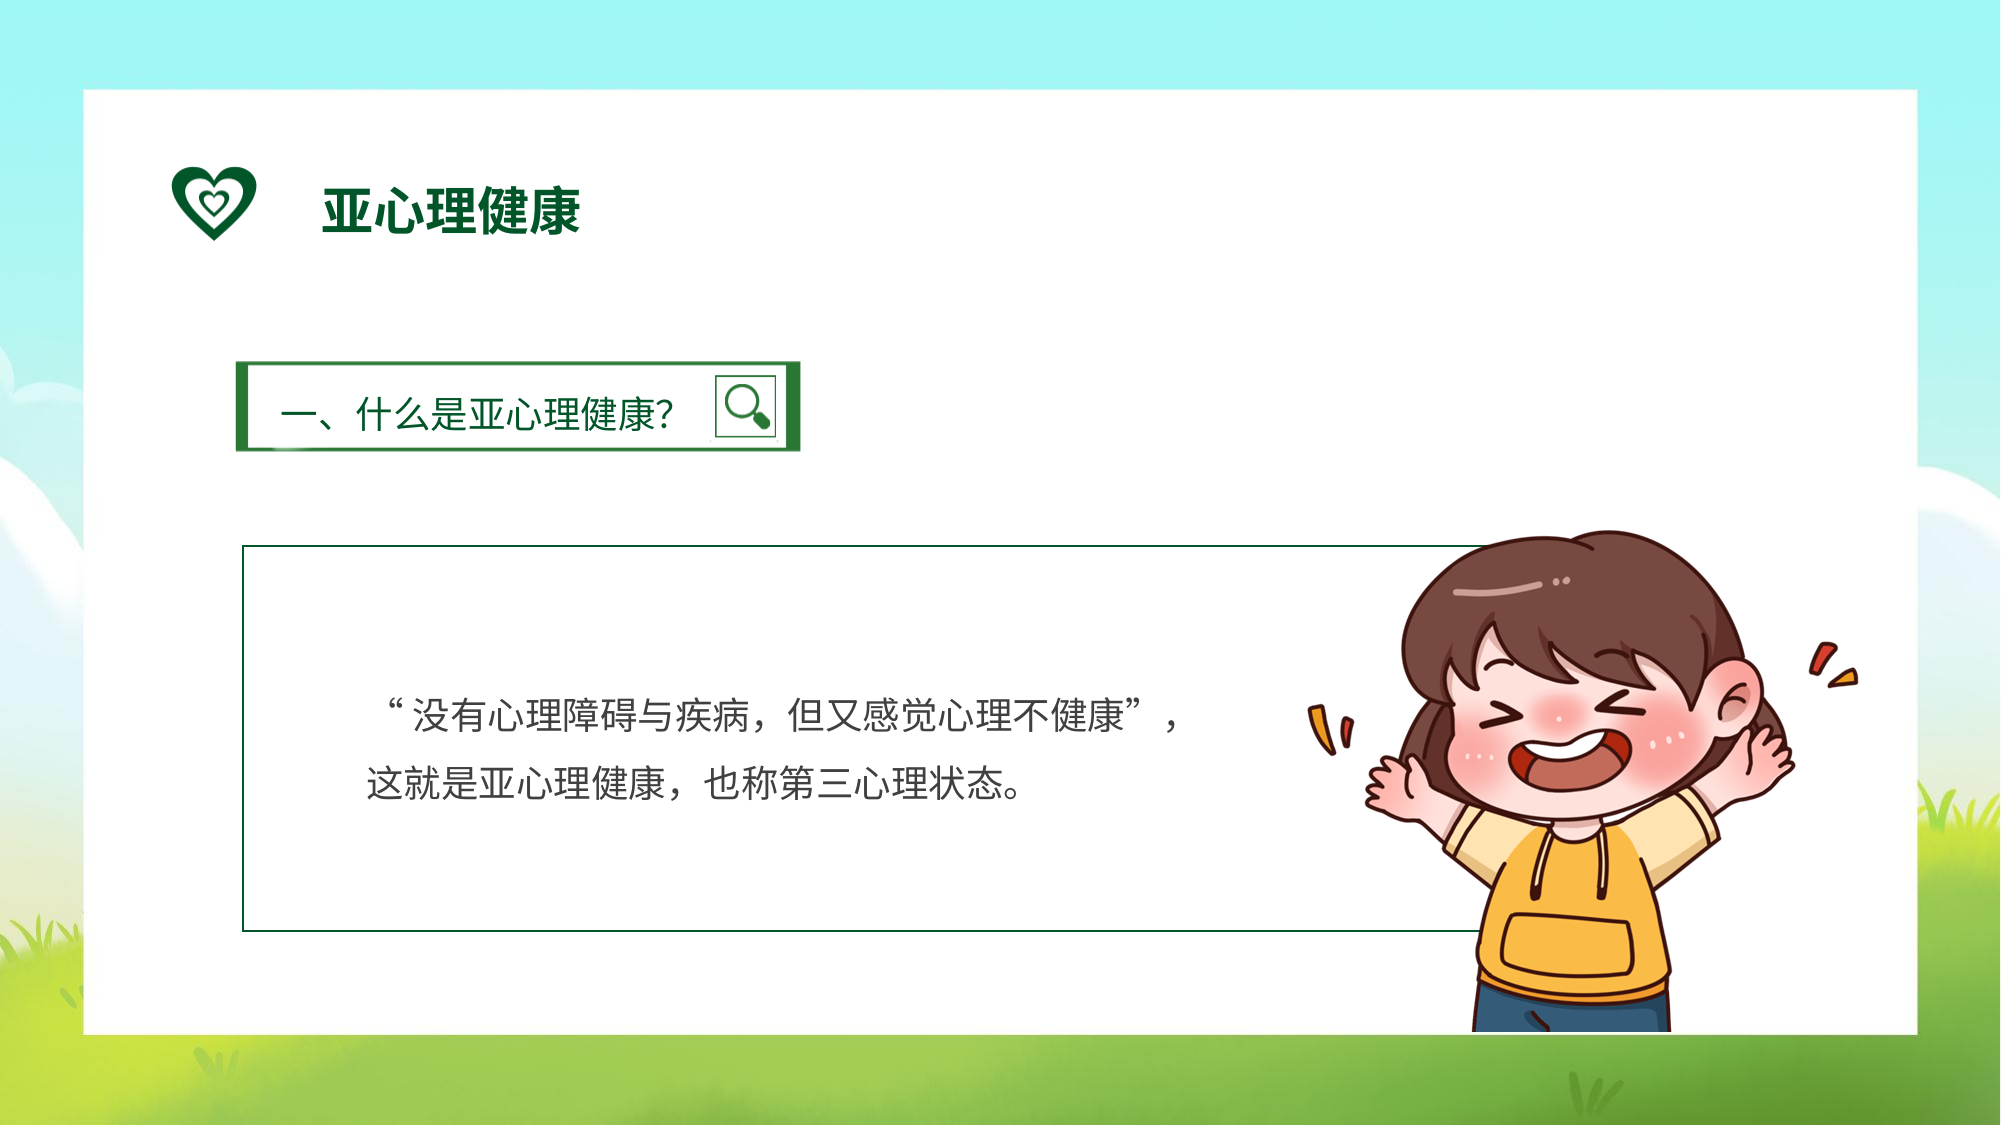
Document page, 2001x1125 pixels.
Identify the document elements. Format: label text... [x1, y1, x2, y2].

text_box [242, 545, 1246, 932]
text_box 亚心理健康 [306, 139, 915, 248]
text_box “没有心理障碍与疾病，但又感觉心理不健康”，这就是亚心理健康，也称第三心理状态。 [351, 662, 1216, 813]
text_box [224, 344, 815, 465]
picture [0, 0, 2001, 1125]
